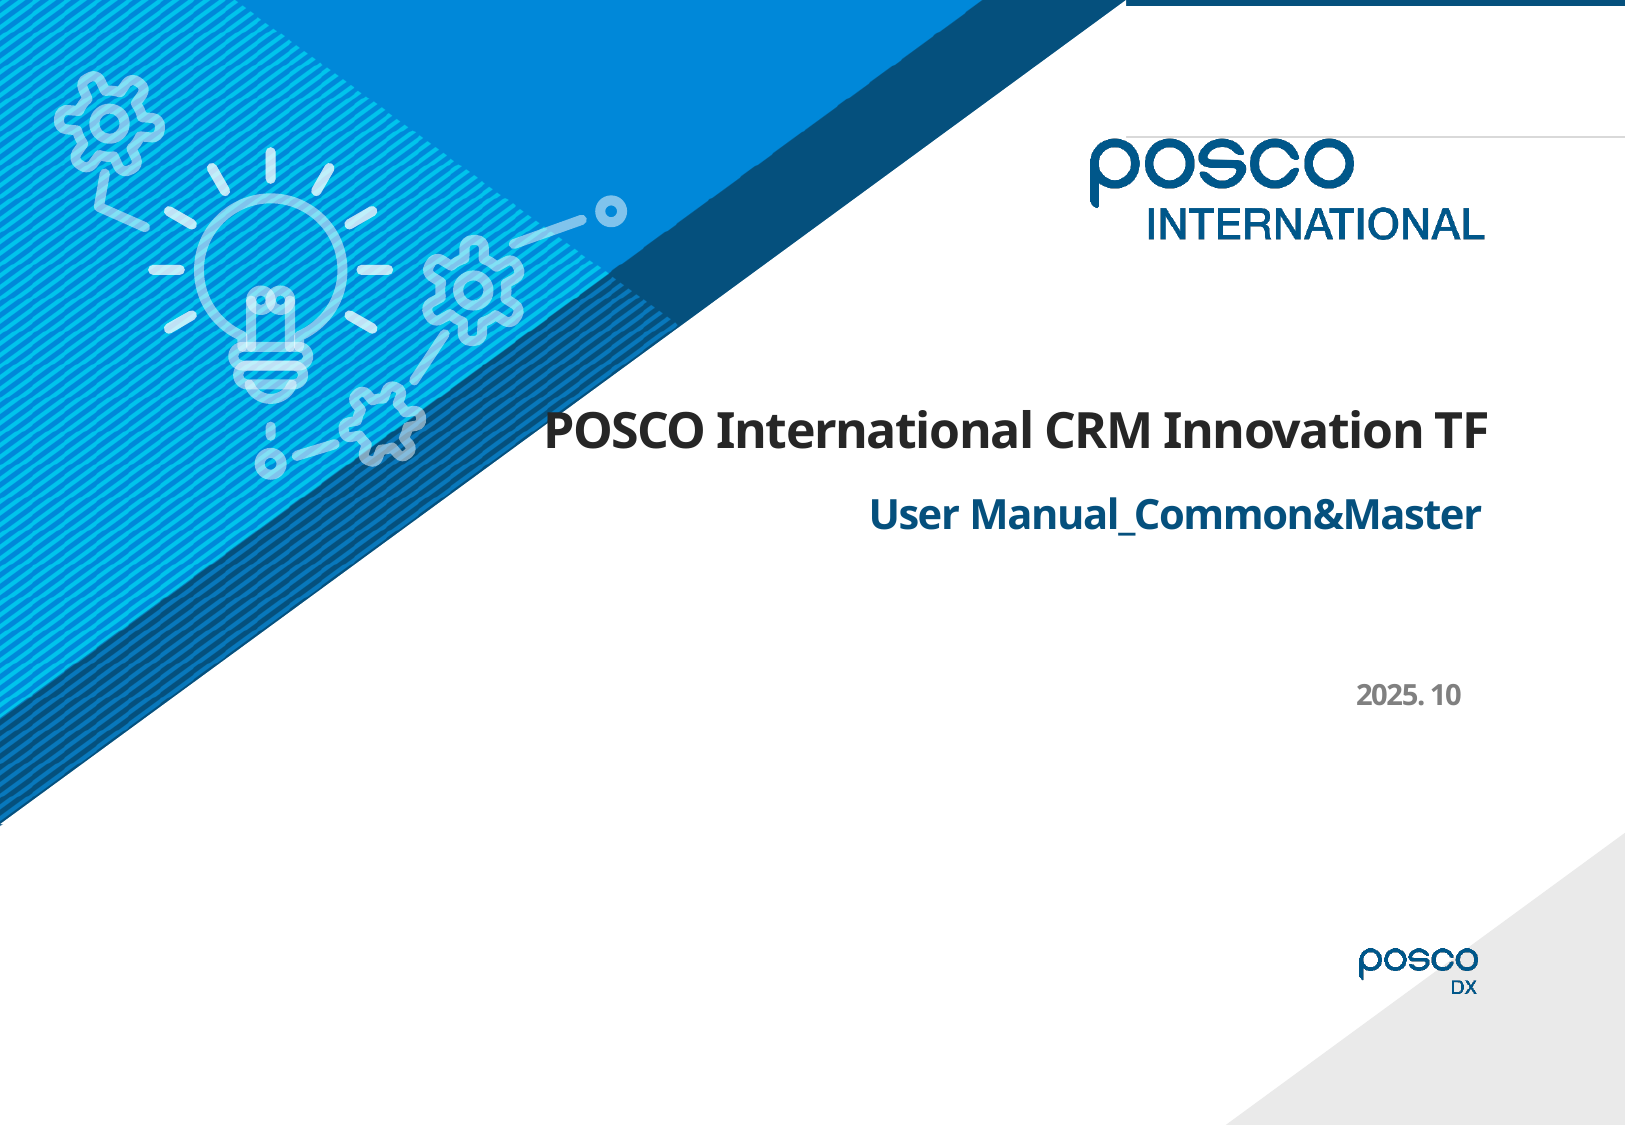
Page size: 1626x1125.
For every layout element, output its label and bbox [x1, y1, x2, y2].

text_box [554, 404, 1478, 712]
picture [1359, 948, 1478, 994]
text_box [0, 0, 1127, 830]
text_box [1225, 832, 1625, 1125]
picture [1087, 134, 1487, 244]
